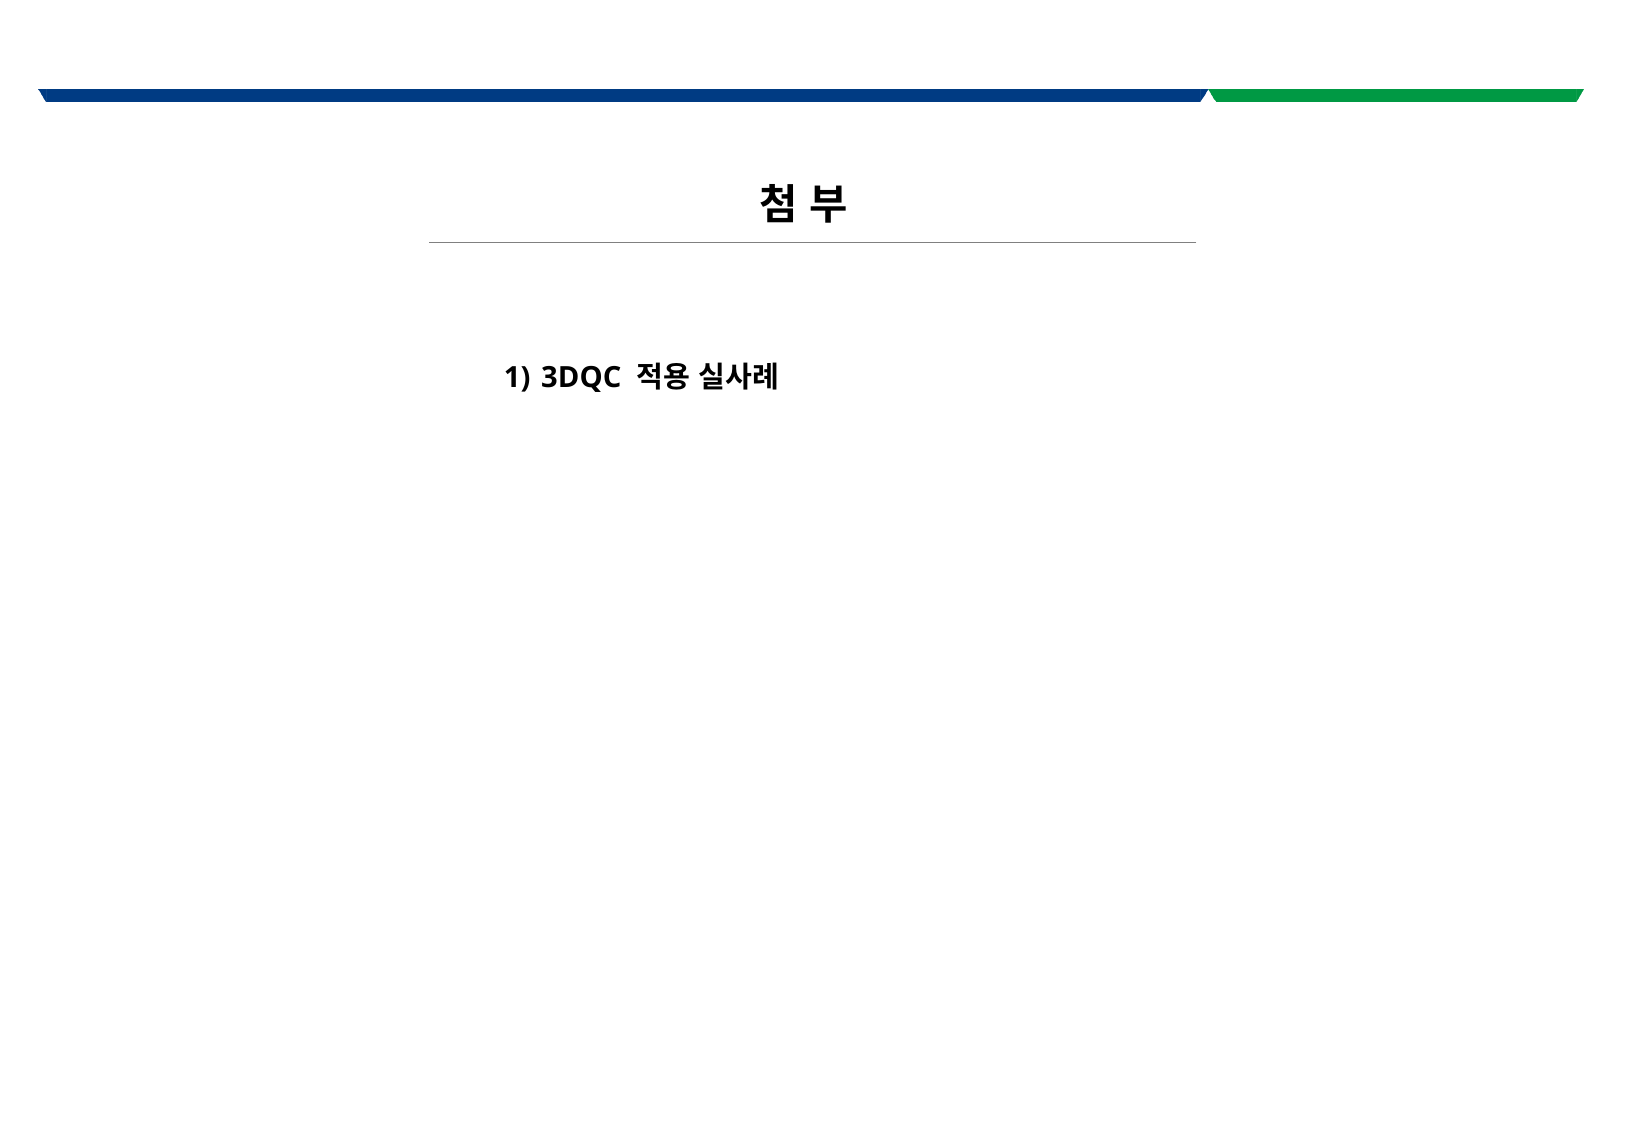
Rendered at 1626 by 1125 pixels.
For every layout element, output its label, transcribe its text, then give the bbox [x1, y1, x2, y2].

picture [38, 89, 1584, 102]
text_box 3DQC 적용 실사례 [489, 278, 1272, 1058]
text_box 첨 부 [744, 170, 881, 236]
